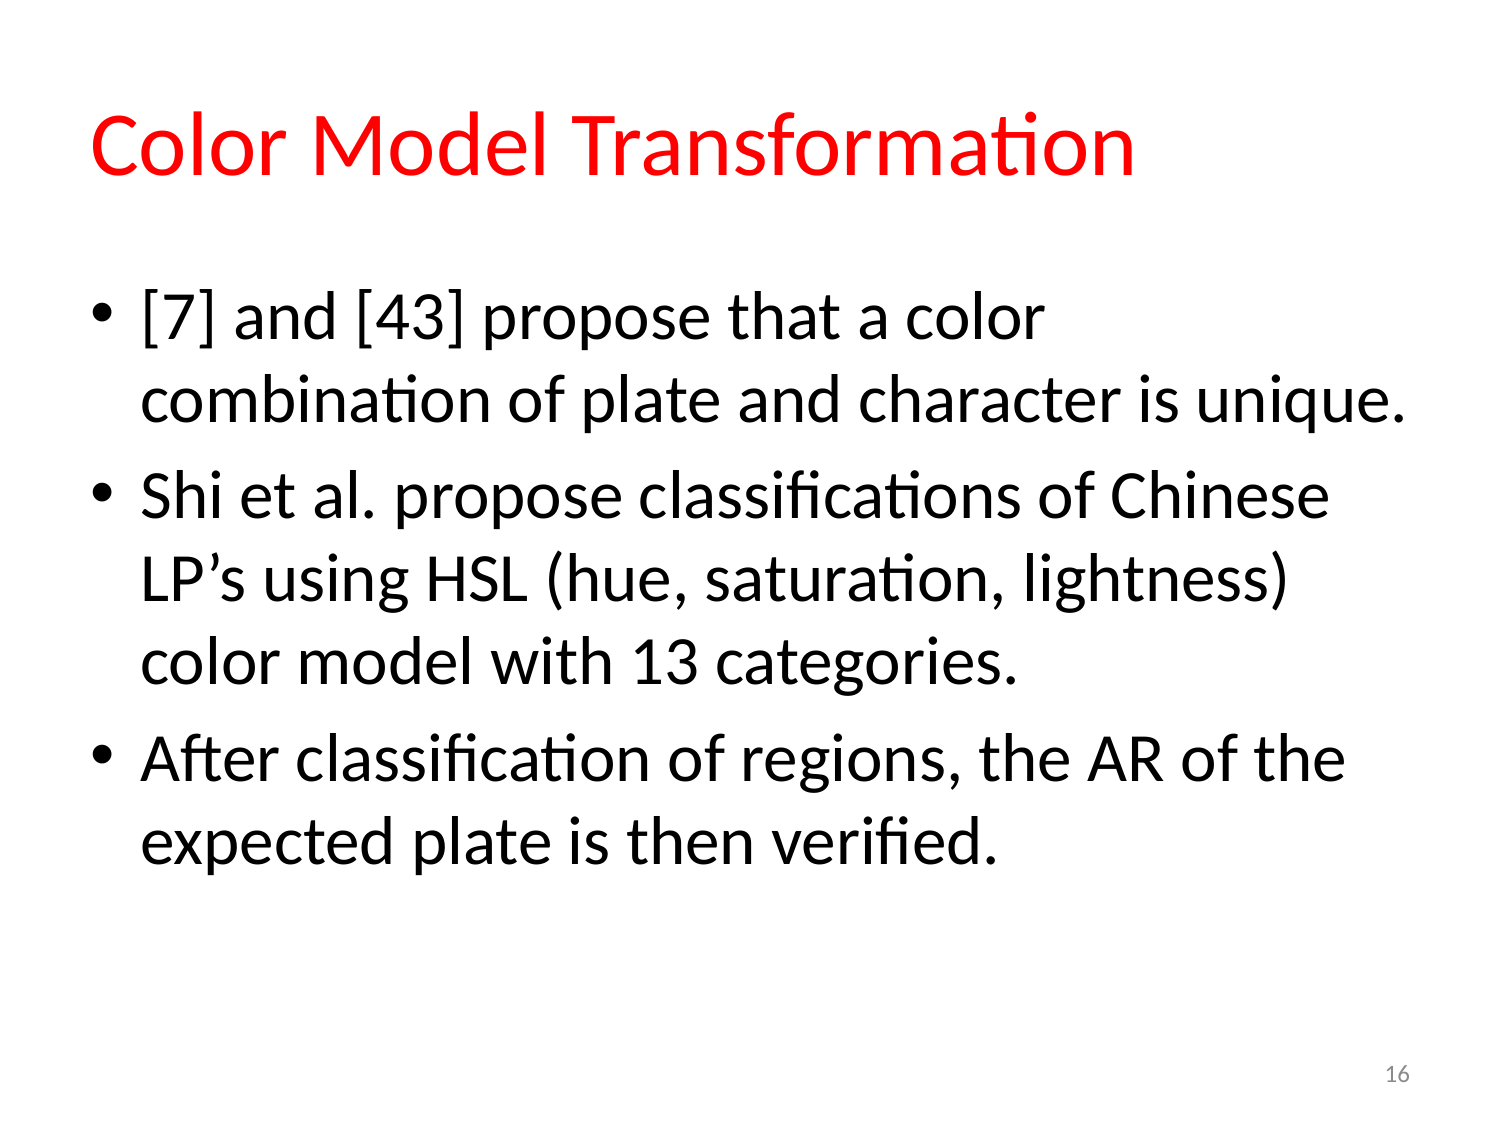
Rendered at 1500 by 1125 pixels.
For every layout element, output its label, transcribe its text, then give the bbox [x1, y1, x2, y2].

slide_number 16 [1074, 1042, 1425, 1103]
title Color Model Transformation [75, 45, 1425, 233]
list [7] and [43] propose that a color combination of plate and character is unique. Shi et al. propose classifications of Chinese LP’s using HSL (hue, saturation, lightness) color model with 13 categories. After classification of regions, the AR of the expected plate is then verified. [75, 262, 1425, 1005]
